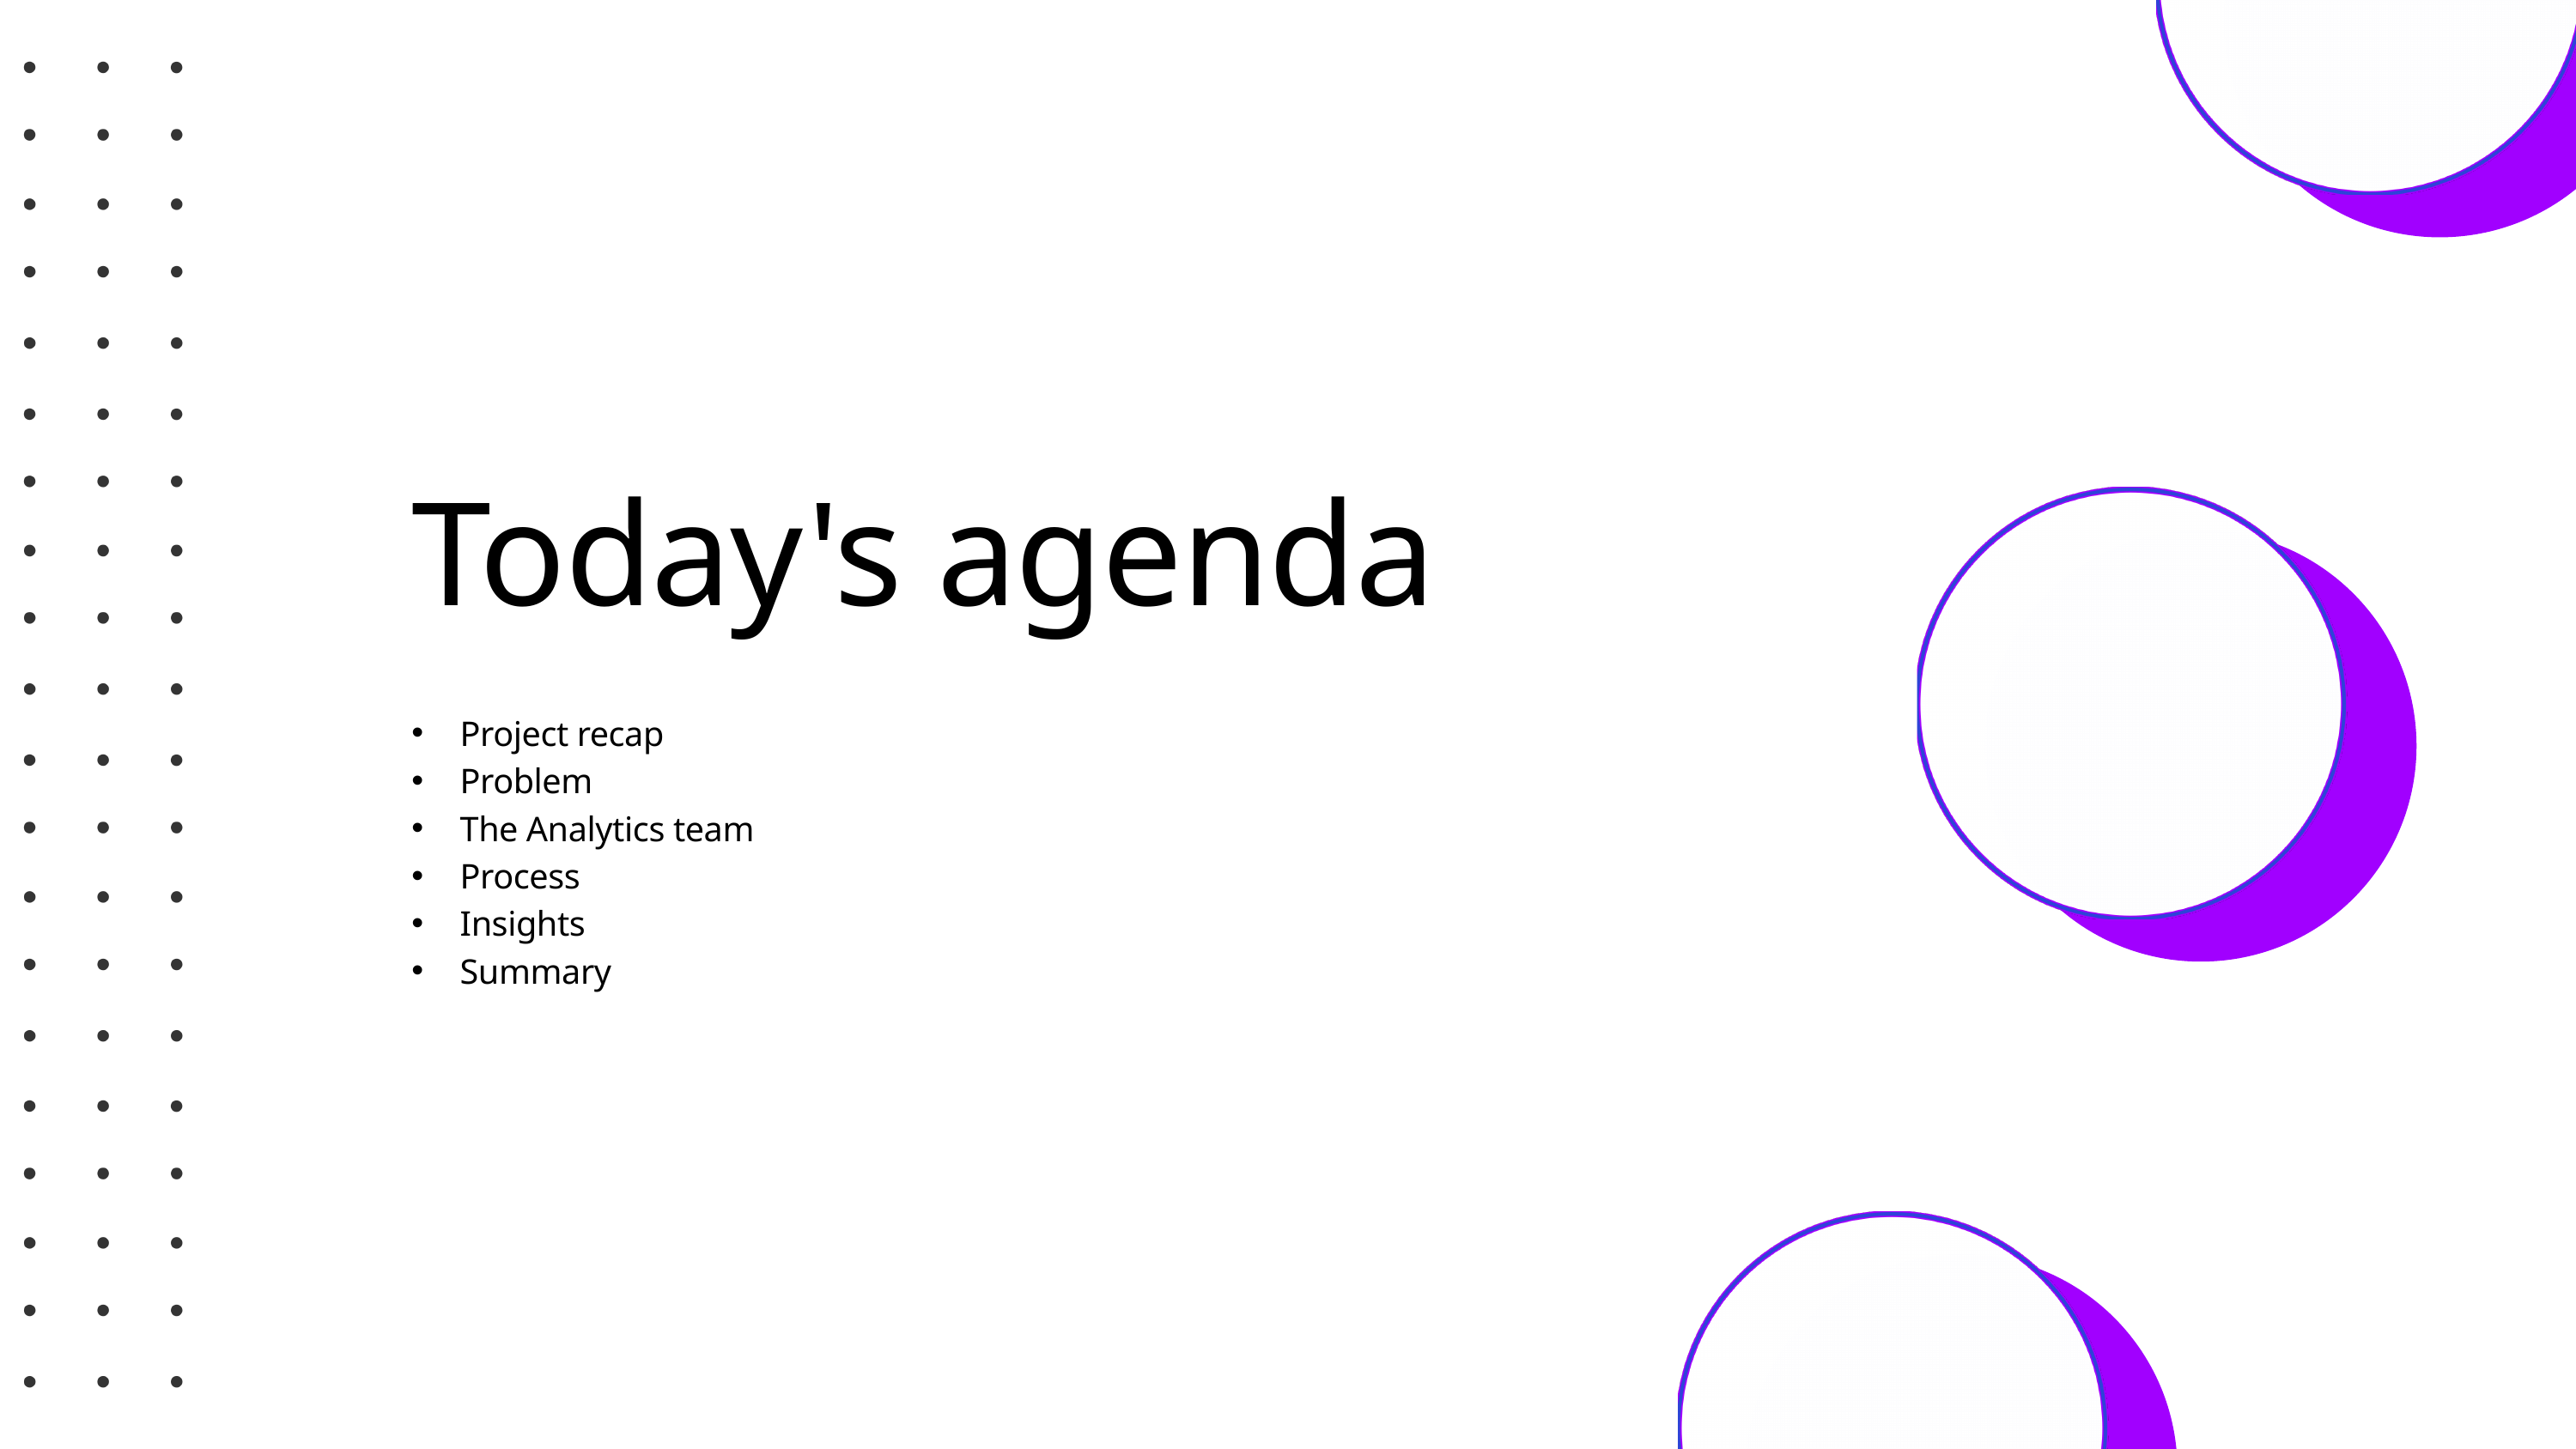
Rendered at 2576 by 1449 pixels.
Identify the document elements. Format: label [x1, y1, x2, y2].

text_box [1917, 487, 2417, 962]
text_box [1677, 1210, 2178, 1449]
text_box [0, 57, 187, 1392]
text_box [2155, 0, 2576, 238]
text_box [411, 462, 1634, 997]
